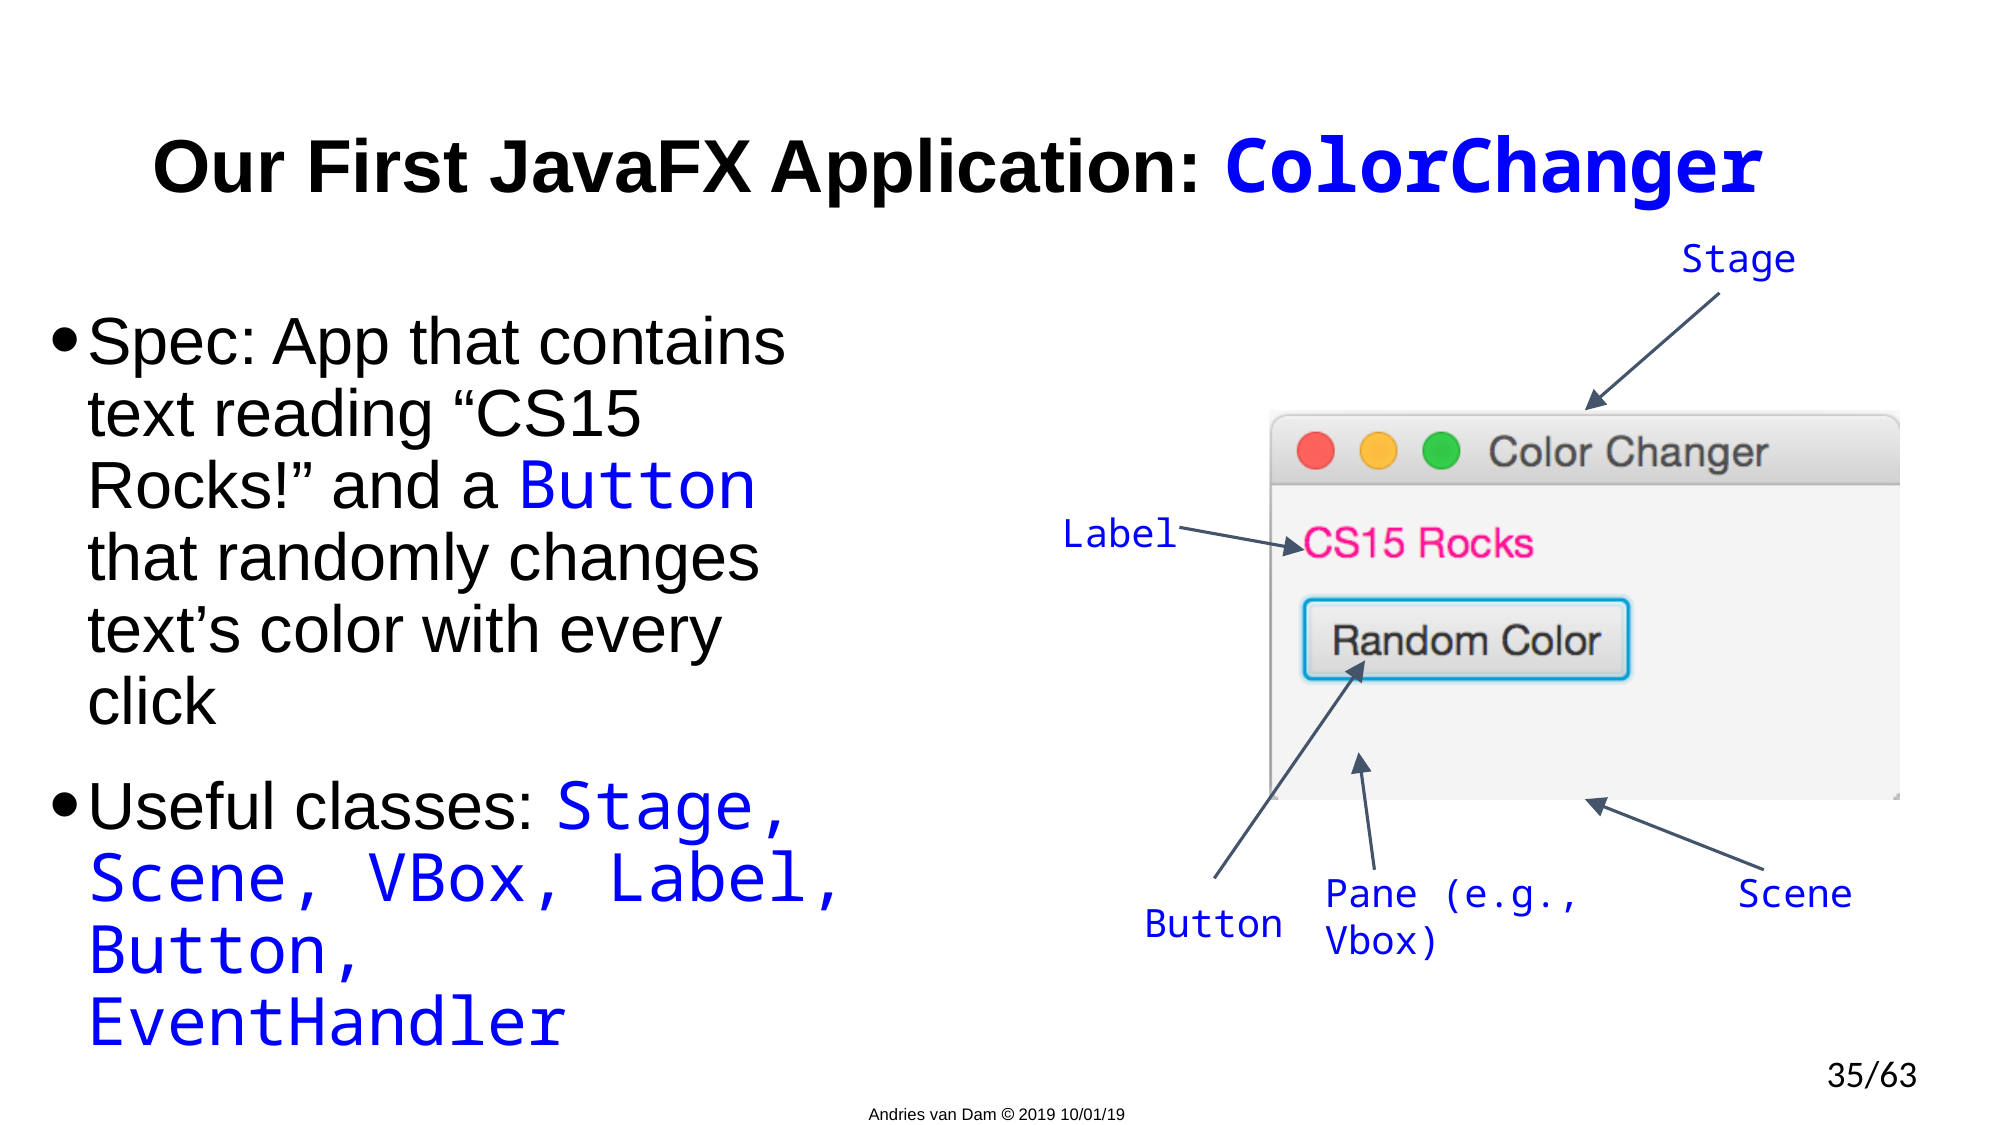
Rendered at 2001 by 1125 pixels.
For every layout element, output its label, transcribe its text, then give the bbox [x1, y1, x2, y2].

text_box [1179, 527, 1305, 550]
text_box Scene [1720, 848, 1997, 929]
picture [1269, 410, 1900, 800]
text_box Pane (e.g., Vbox) [1305, 848, 1720, 929]
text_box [1584, 292, 1720, 411]
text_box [1366, 752, 1375, 870]
text_box Button [1123, 878, 1305, 975]
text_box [1214, 660, 1366, 879]
text_box Label [1041, 488, 1202, 569]
text_box Stage [1660, 213, 1940, 293]
list Spec: App that contains text reading “CS15 Rocks!” and a Button that randomly changes text’s color with every click Useful classes: Stage, Scene, VBox, Label, Button, EventHandler [34, 299, 865, 1014]
picture [1307, 602, 1626, 677]
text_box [1584, 799, 1764, 870]
title Our First JavaFX Application: ColorChanger [137, 59, 1863, 278]
